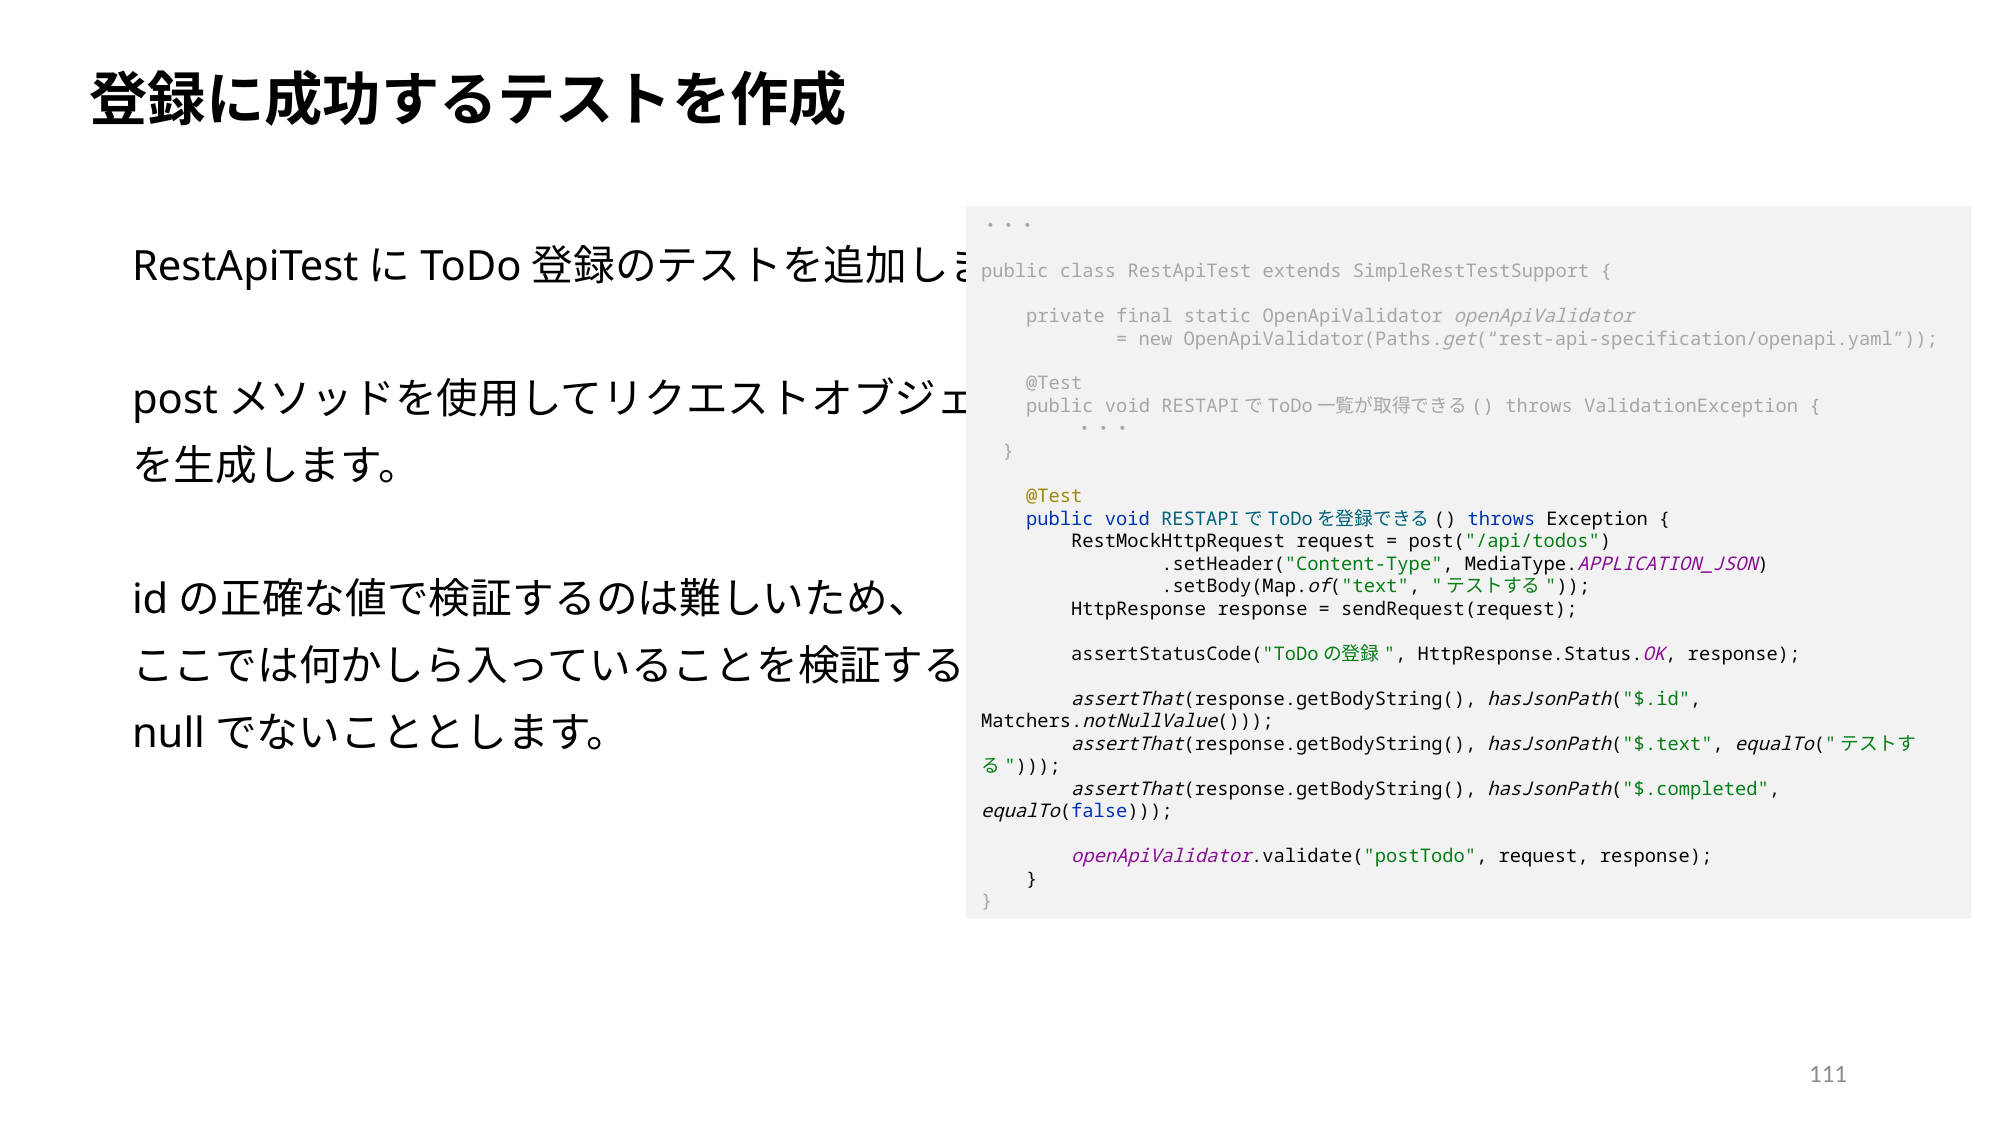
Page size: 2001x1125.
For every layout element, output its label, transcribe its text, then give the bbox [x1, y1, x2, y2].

text_box 登録に成功するテストを作成 [75, 54, 1614, 140]
text_box ・・・ public class RestApiTest extends SimpleRestTestSupport { private final static OpenApiValidator openApiValidator = new OpenApiValidator(Paths.get(“rest-api-specification/openapi.yaml”)); @Test public void RESTAPIでToDo一覧が取得できる() throws ValidationException { ・・・ } @Test public void RESTAPIでToDoを登録できる() throws Exception { RestMockHttpRequest request = post("/api/todos") .setHeader("Content-Type", MediaType.APPLICATION_JSON) .setBody(Map.of("text", "テストする")); HttpResponse response = sendRequest(request); assertStatusCode("ToDoの登録", HttpResponse.Status.OK, response); assertThat(response.getBodyString(), hasJsonPath("$.id", Matchers.notNullValue())); assertThat(response.getBodyString(), hasJsonPath("$.text", equalTo("テストする"))); assertThat(response.getBodyString(), hasJsonPath("$.completed", equalTo(false))); openApiValidator.validate("postTodo", request, response); } } [966, 206, 1972, 919]
slide_number 111 [1412, 1042, 1863, 1103]
text_box RestApiTestにToDo登録のテストを追加します。 postメソッドを使用してリクエストオブジェクト を生成します。 idの正確な値で検証するのは難しいため、 ここでは何かしら入っていることを検証するため、 nullでないこととします。 [117, 214, 966, 763]
